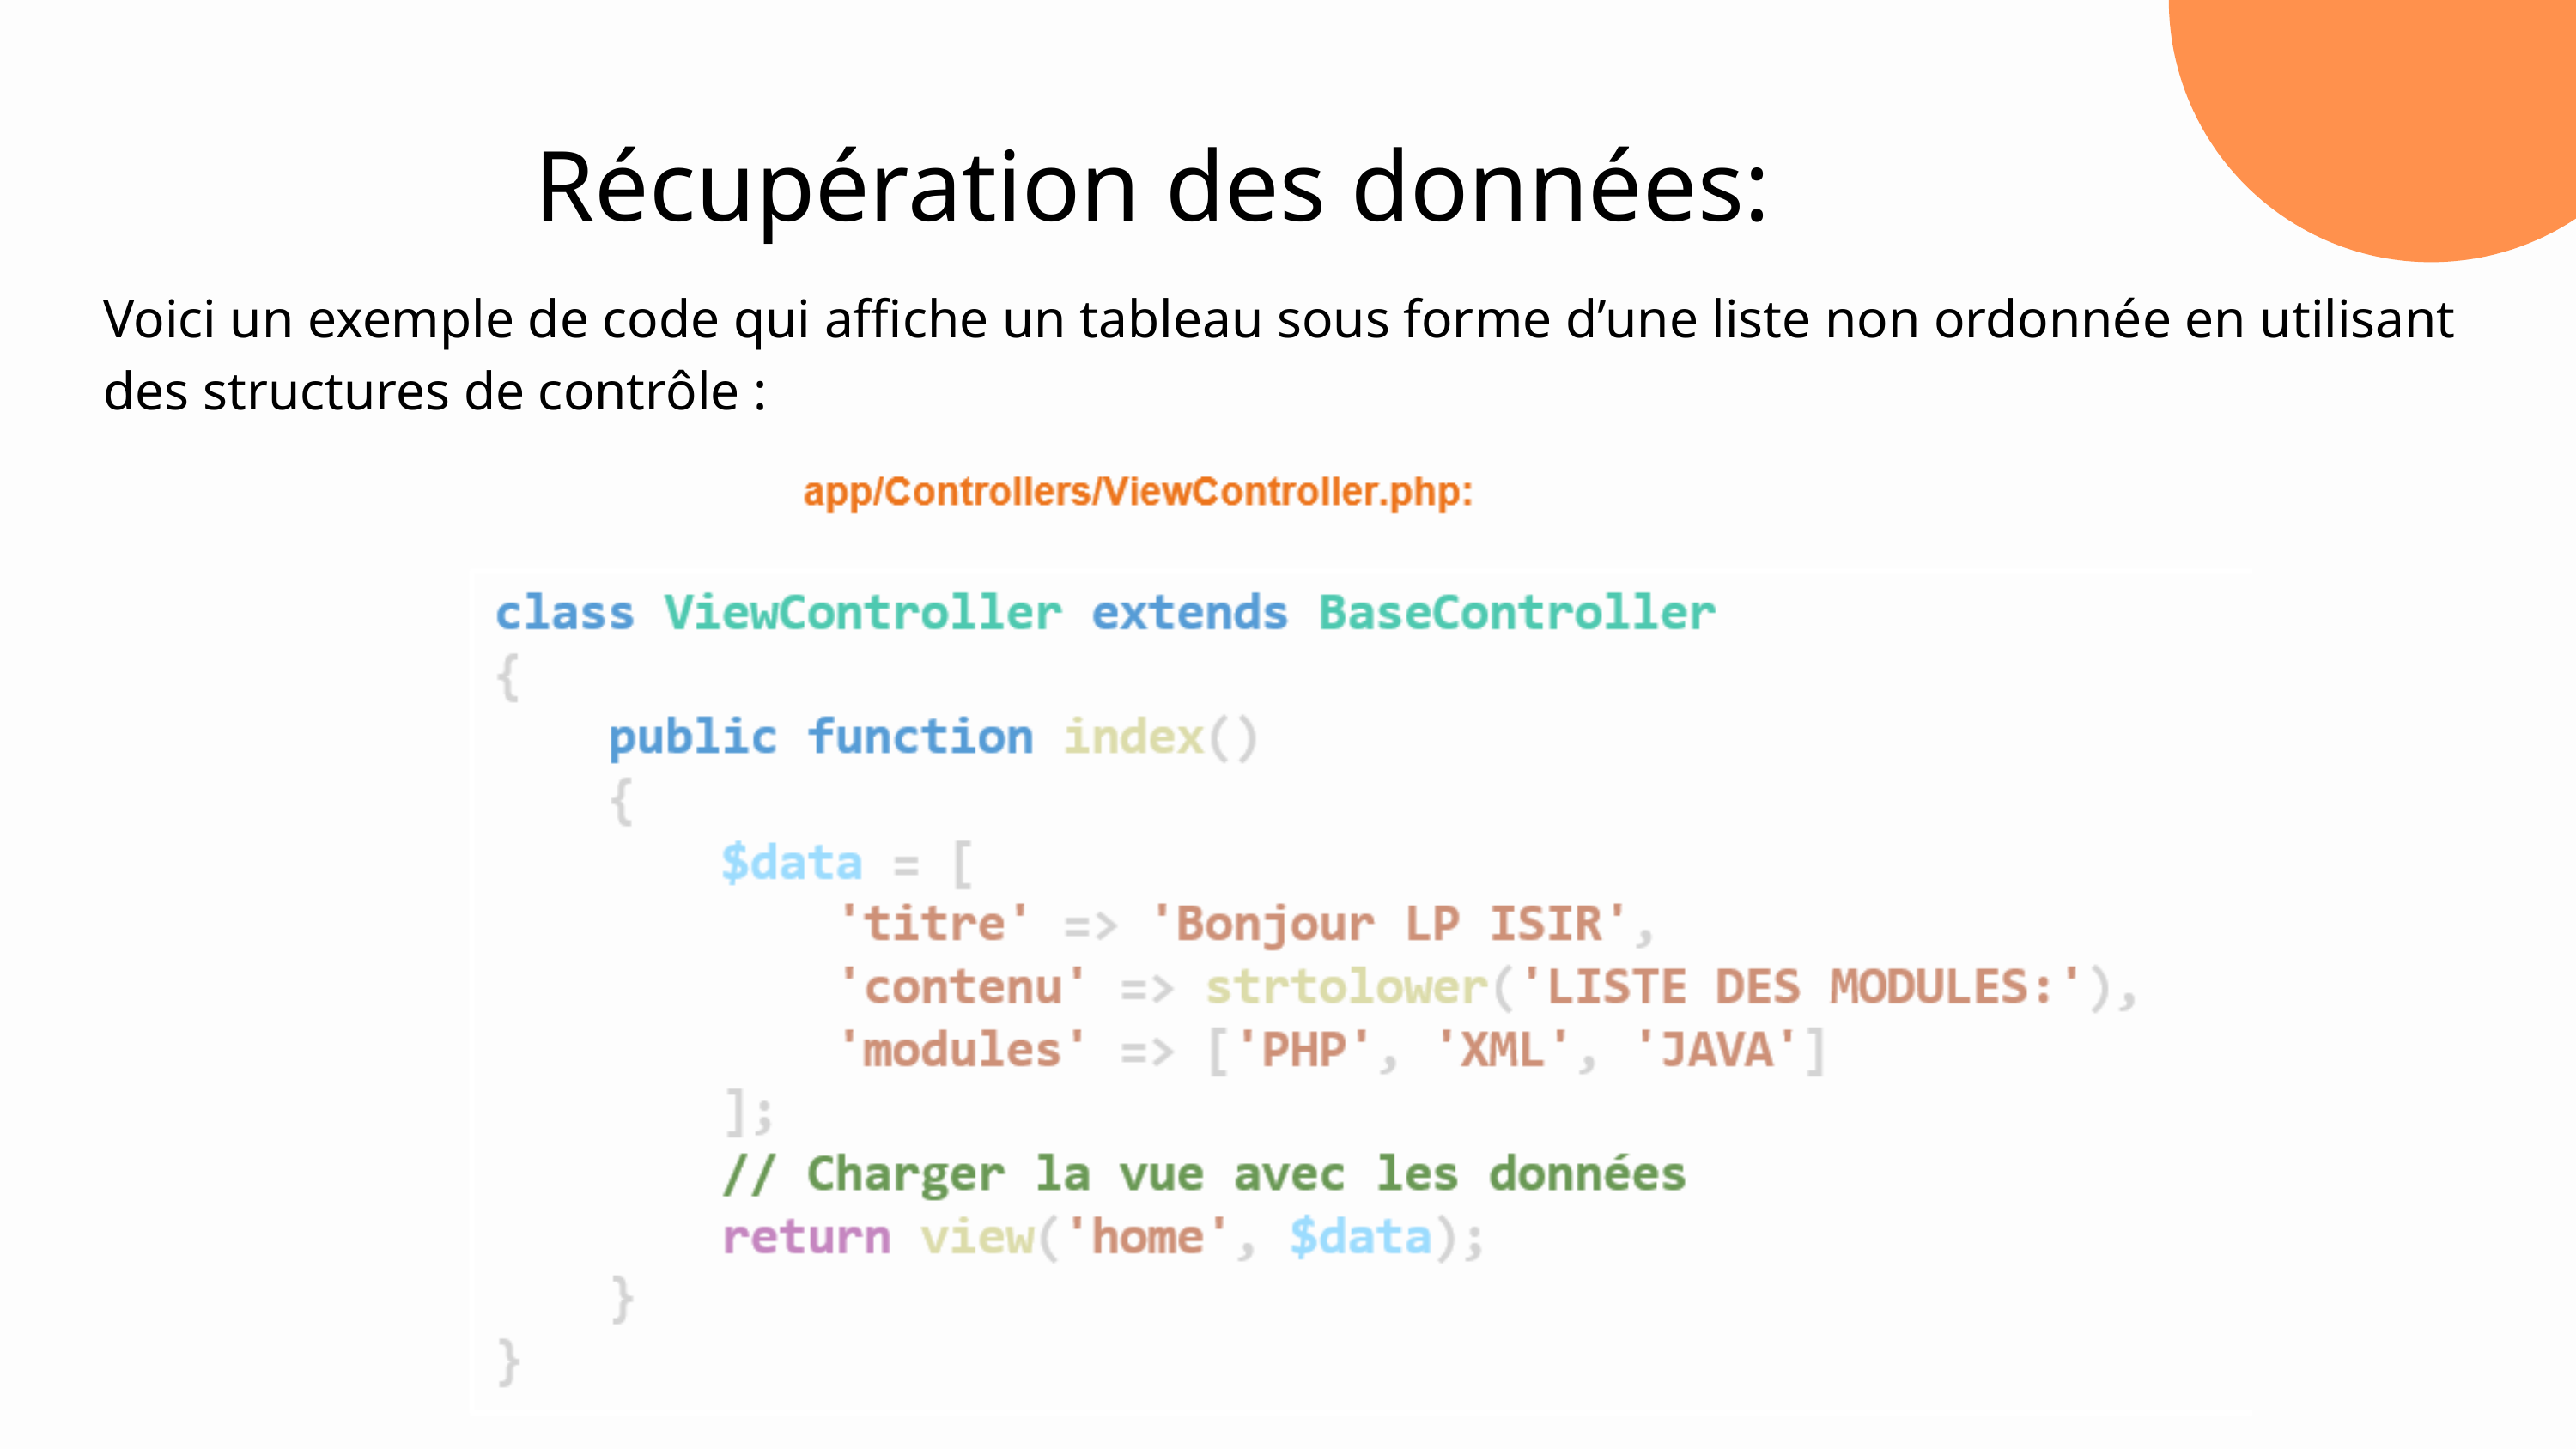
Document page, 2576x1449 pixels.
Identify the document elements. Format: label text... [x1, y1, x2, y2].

text_box [323, 439, 2253, 1416]
text_box Voici un exemple de code qui affiche un tableau sous forme d’une liste non ordonnée en utilisant des structures de contrôle : [103, 275, 2473, 421]
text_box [2168, 0, 2576, 263]
text_box Récupération des données: [378, 104, 1927, 240]
